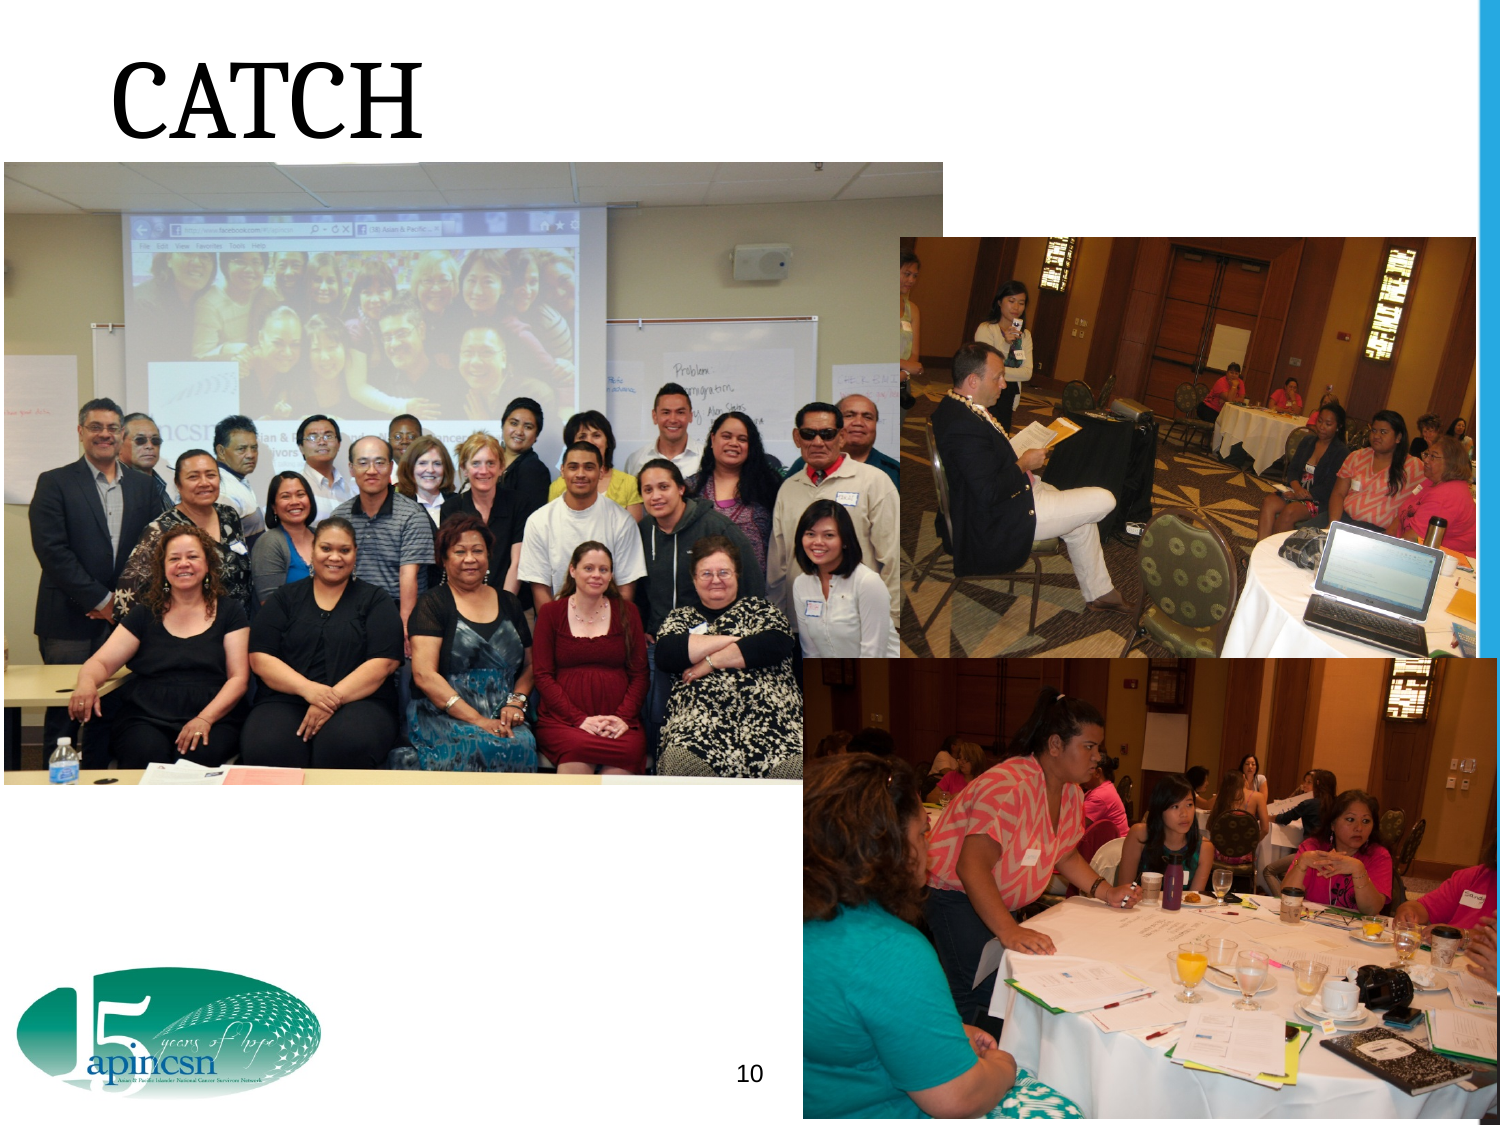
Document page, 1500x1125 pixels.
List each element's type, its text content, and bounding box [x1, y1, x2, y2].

text_box 10 [512, 1042, 797, 1103]
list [4, 162, 943, 786]
title CATCH [0, 0, 625, 164]
picture [0, 0, 1500, 1125]
